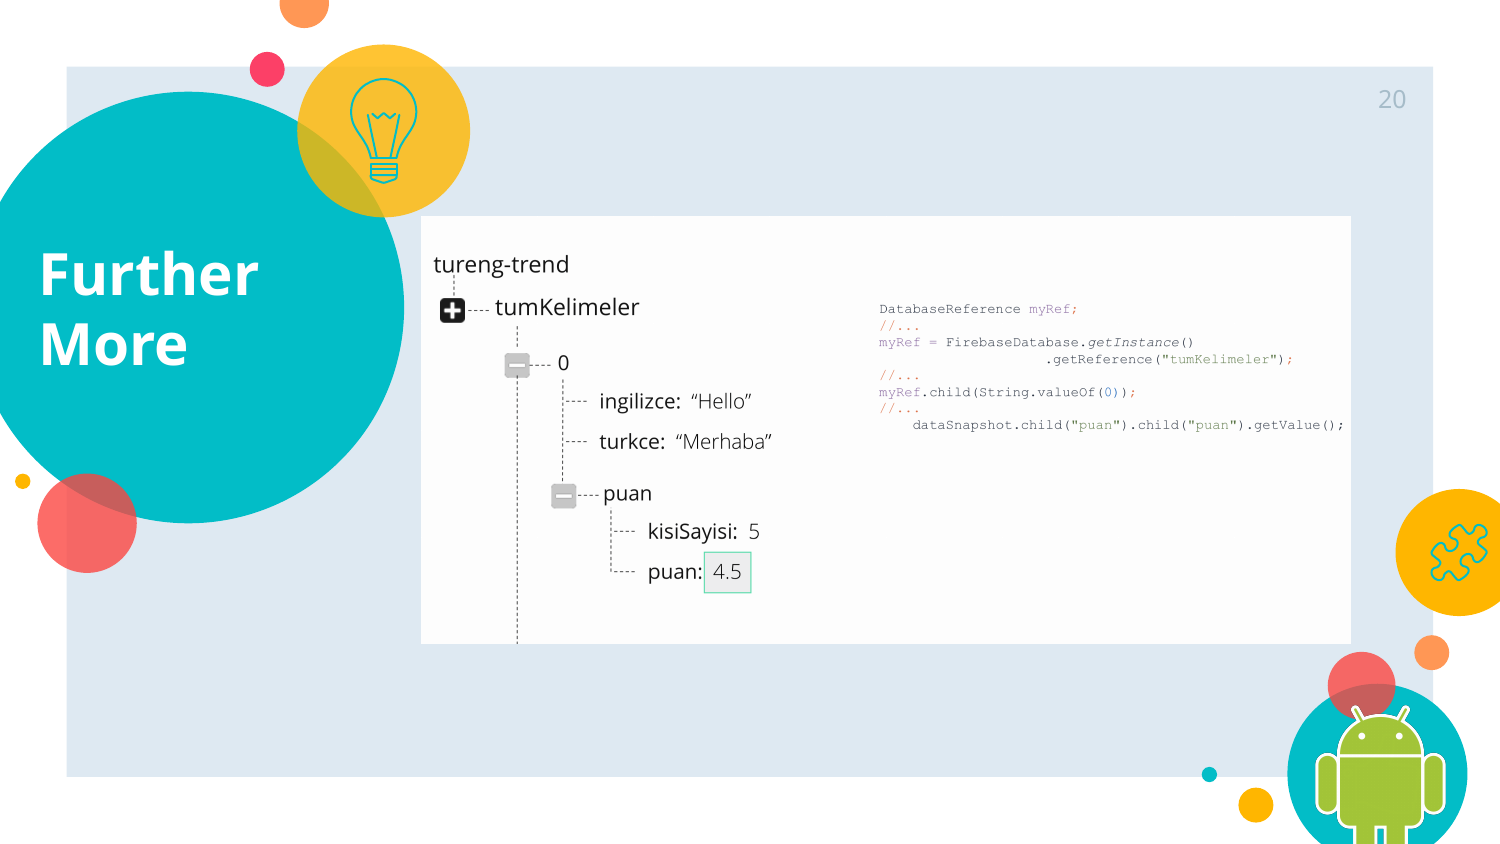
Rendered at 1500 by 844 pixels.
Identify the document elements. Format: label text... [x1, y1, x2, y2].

slide_number 20 [1331, 68, 1422, 134]
picture [421, 216, 1351, 645]
picture [1315, 705, 1446, 844]
title Further More [23, 91, 375, 524]
